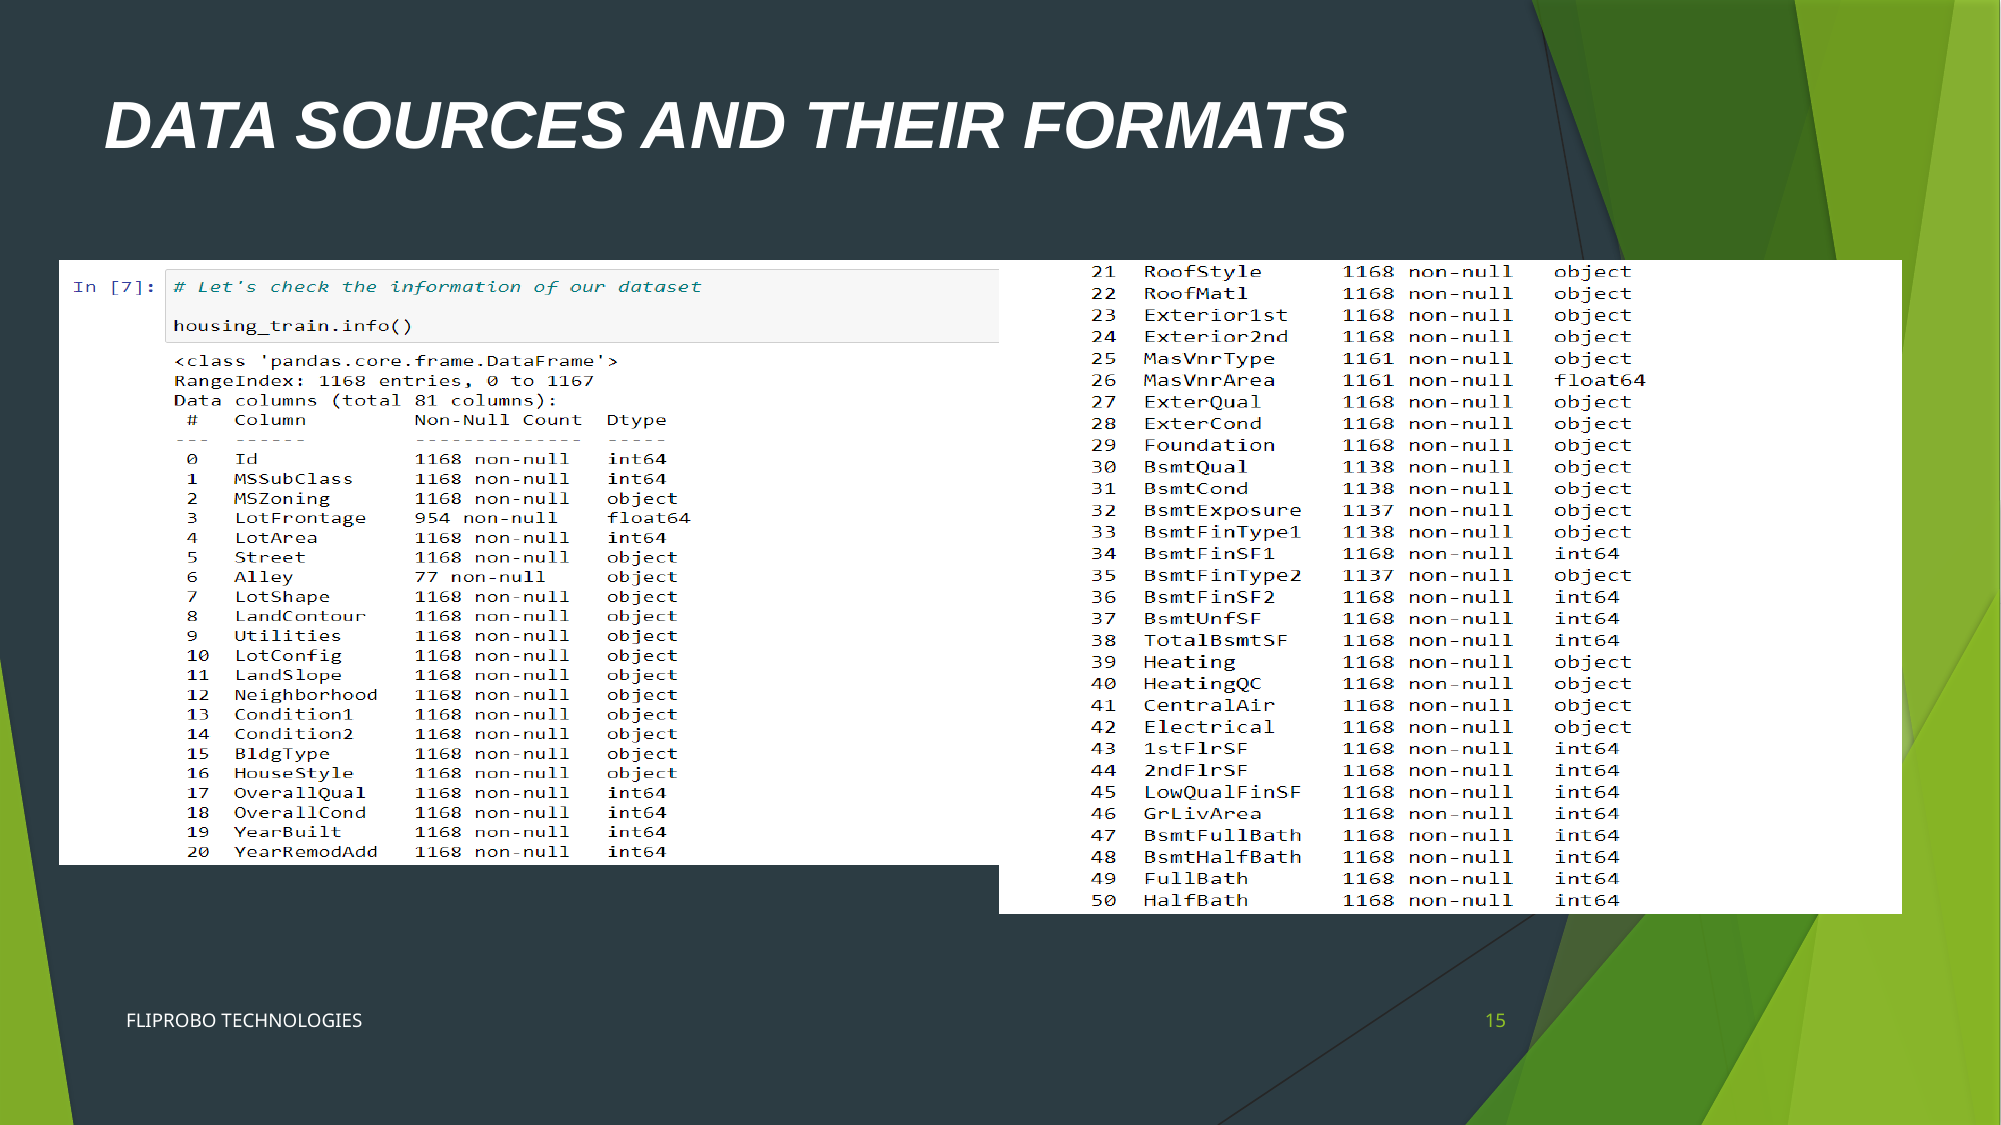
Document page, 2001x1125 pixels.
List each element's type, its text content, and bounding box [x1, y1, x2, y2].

slide_number 15 [1409, 991, 1522, 1051]
footer FLIPROBO TECHNOLOGIES [111, 991, 1145, 1051]
text_box DATA SOURCES AND THEIR FORMATS [89, 74, 1673, 170]
picture [58, 260, 1902, 915]
